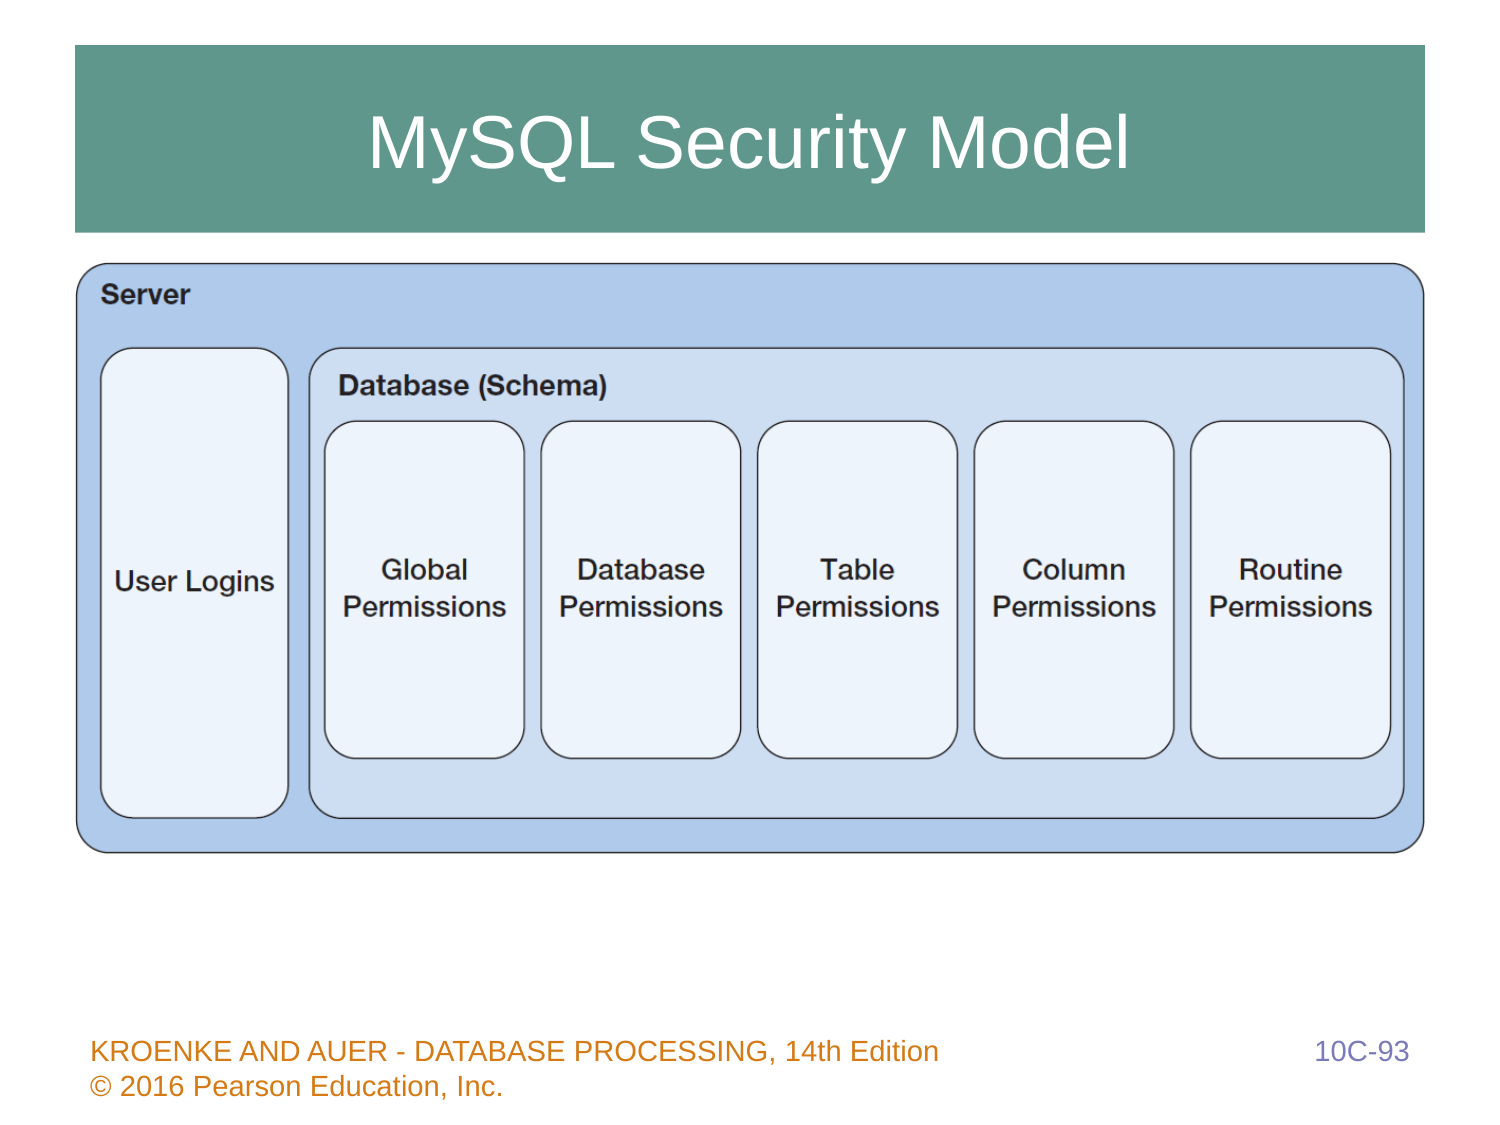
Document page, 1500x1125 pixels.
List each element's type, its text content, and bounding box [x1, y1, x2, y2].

slide_number 10C-93 [1074, 1024, 1426, 1103]
title MySQL Security Model [74, 44, 1426, 233]
footer KROENKE AND AUER - DATABASE PROCESSING, 14th Edition © 2016 Pearson Education, Inc. [74, 1024, 963, 1104]
picture [74, 262, 1426, 854]
